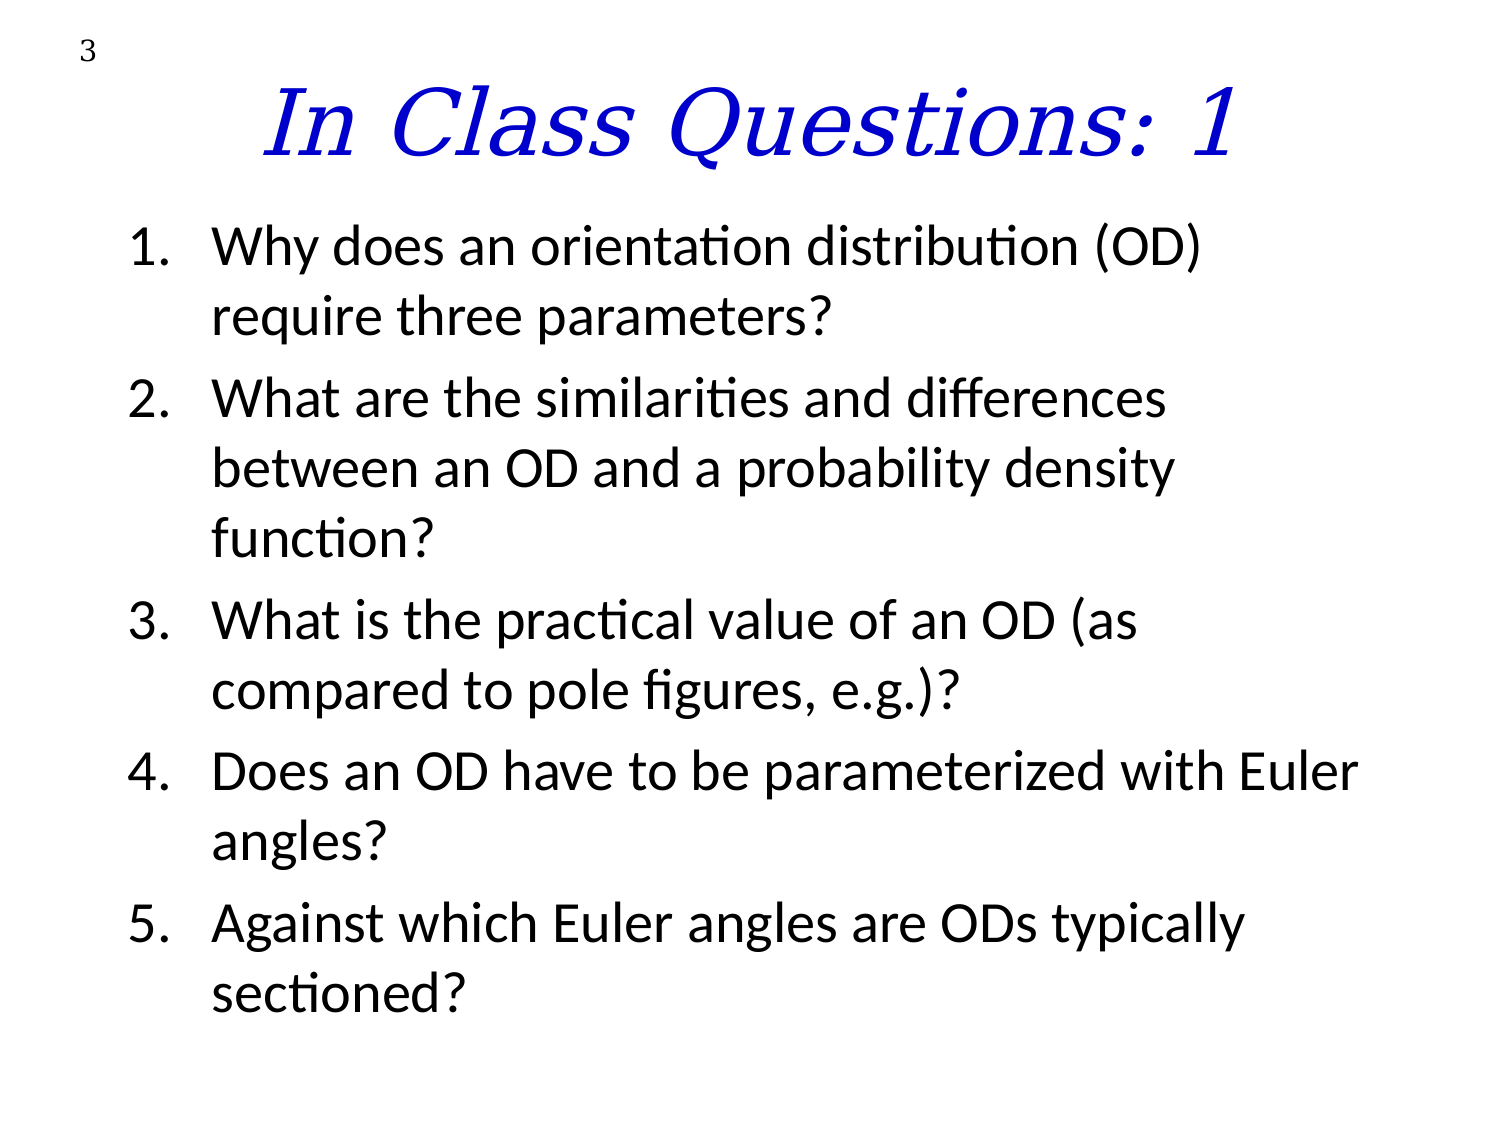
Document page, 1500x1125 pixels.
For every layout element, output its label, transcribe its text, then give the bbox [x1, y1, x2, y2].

list Why does an orientation distribution (OD) require three parameters? What are the similarities and differences between an OD and a probability density function? What is the practical value of an OD (as compared to pole figures, e.g.)? Does an OD have to be parameterized with Euler angles? Against which Euler angles are ODs typically sectioned? [112, 199, 1388, 1026]
slide_number 3 [0, 24, 113, 101]
title In Class Questions: 1 [112, 24, 1388, 199]
